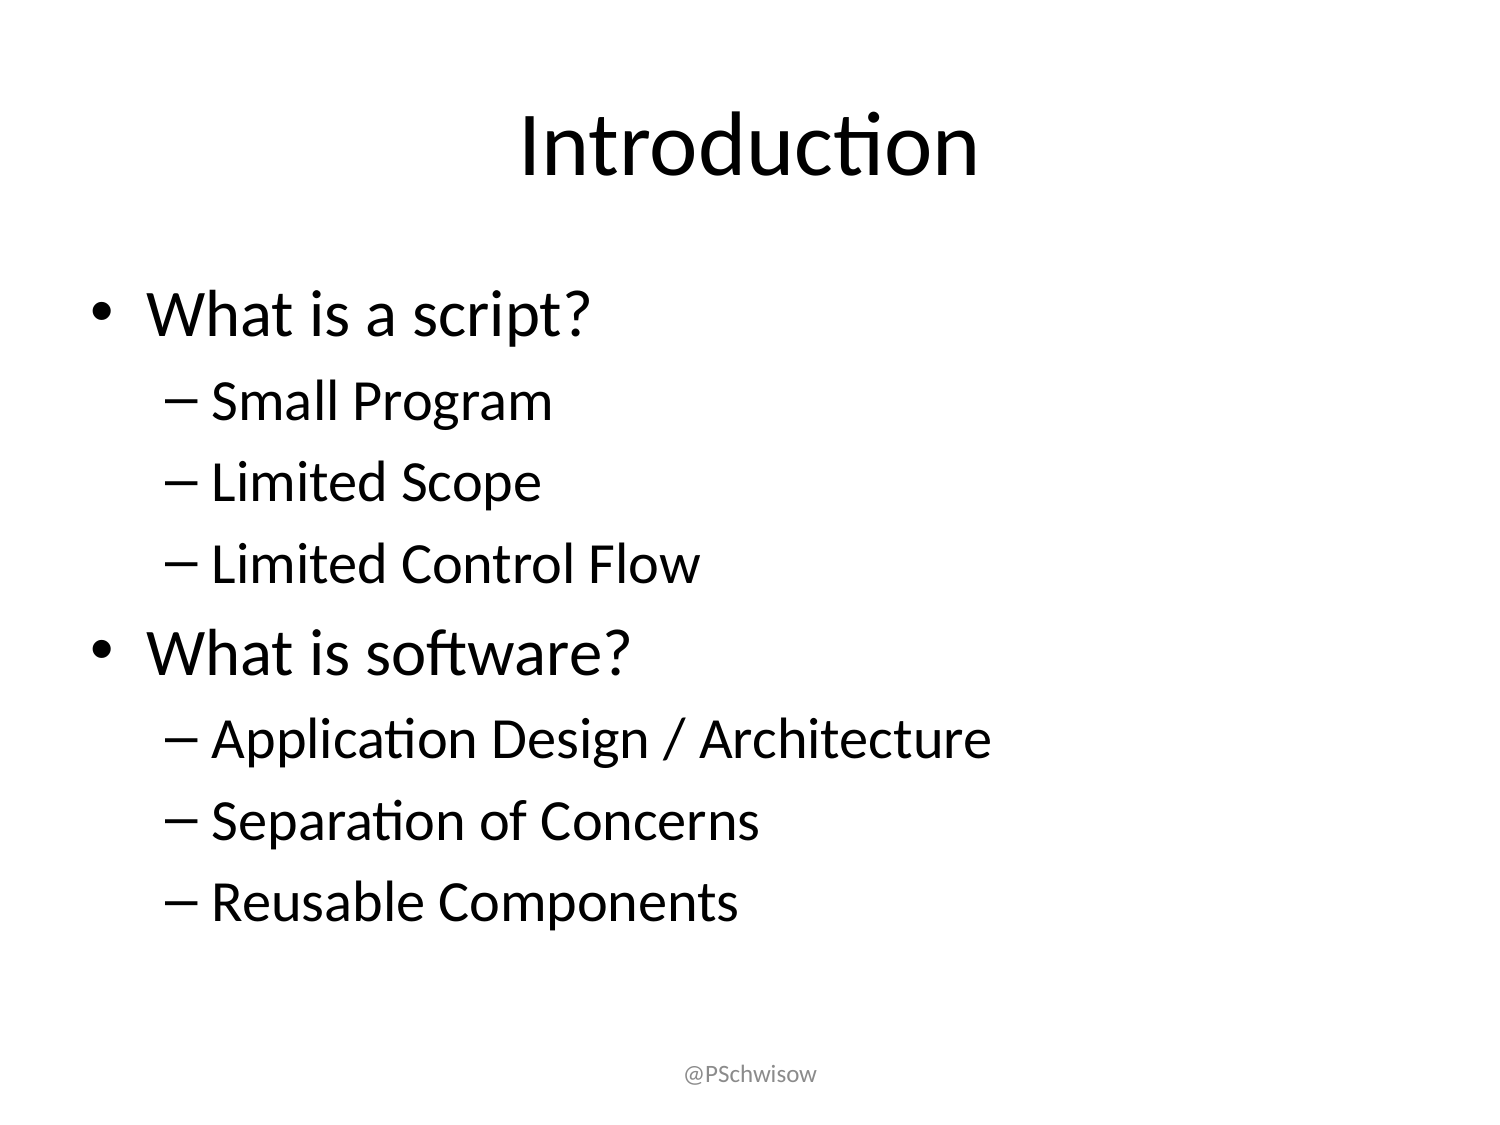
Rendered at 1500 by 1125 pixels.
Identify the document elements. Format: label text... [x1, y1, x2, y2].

footer @PSchwisow [512, 1042, 988, 1103]
title Introduction [75, 45, 1425, 233]
list What is a script? Small Program Limited Scope Limited Control Flow What is software? Application Design / Architecture Separation of Concerns Reusable Components [75, 262, 1425, 1005]
